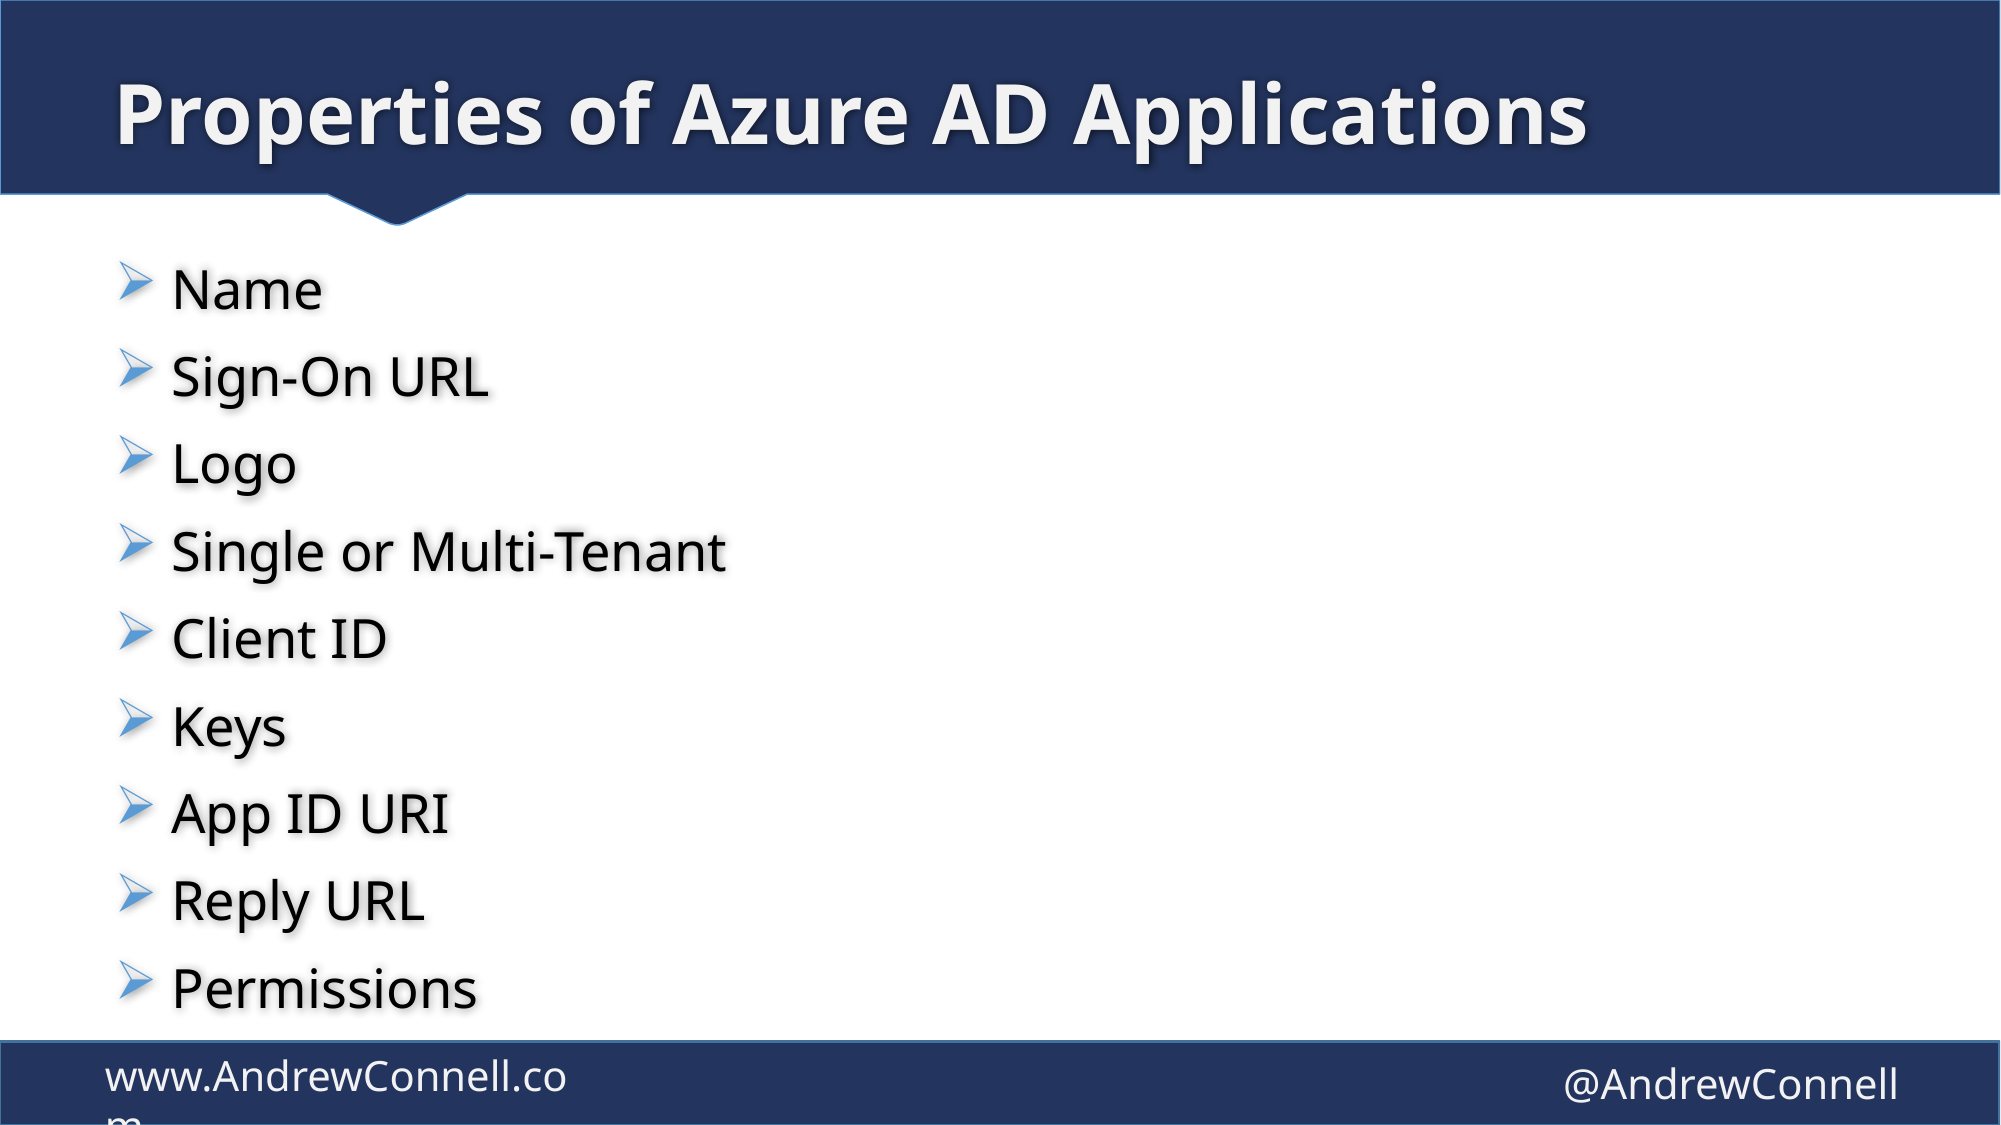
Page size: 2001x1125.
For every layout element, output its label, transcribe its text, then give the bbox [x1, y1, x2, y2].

list Name Sign-On URL Logo Single or Multi-Tenant Client ID Keys App ID URI Reply URL Permissions [99, 247, 1900, 1027]
title Properties of Azure AD Applications [98, 9, 1902, 169]
